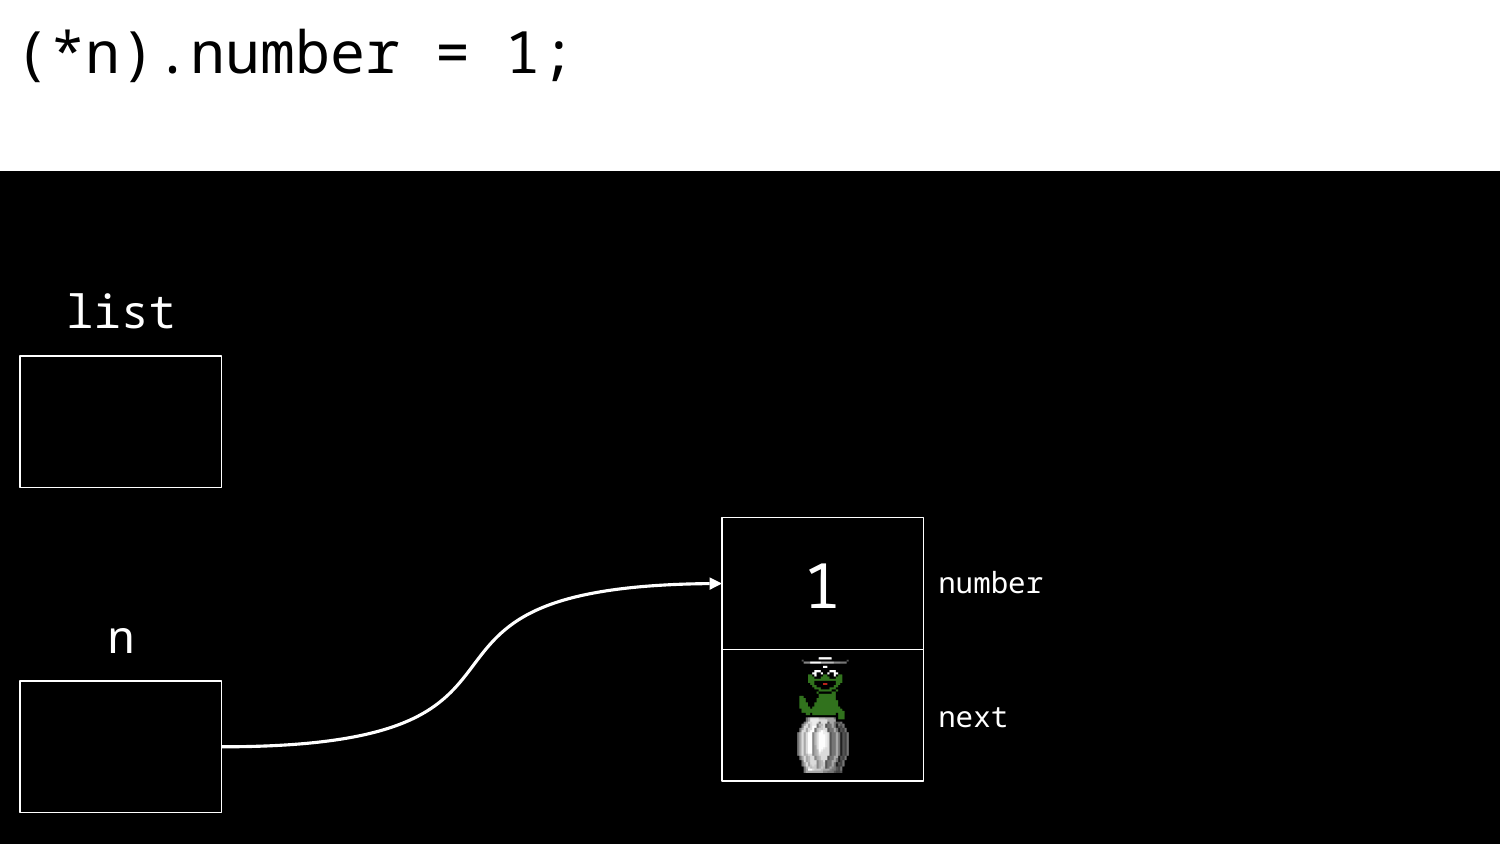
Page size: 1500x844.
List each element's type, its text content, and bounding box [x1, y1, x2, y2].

text_box 1 [722, 517, 924, 649]
text_box [20, 355, 222, 488]
text_box next [923, 683, 1098, 749]
title (*n).number = 1; [0, 0, 1500, 171]
text_box n [50, 592, 192, 659]
text_box list [50, 267, 192, 334]
text_box [20, 680, 222, 813]
text_box number [923, 549, 1098, 615]
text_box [221, 583, 723, 748]
text_box [722, 649, 924, 782]
picture [794, 655, 851, 776]
